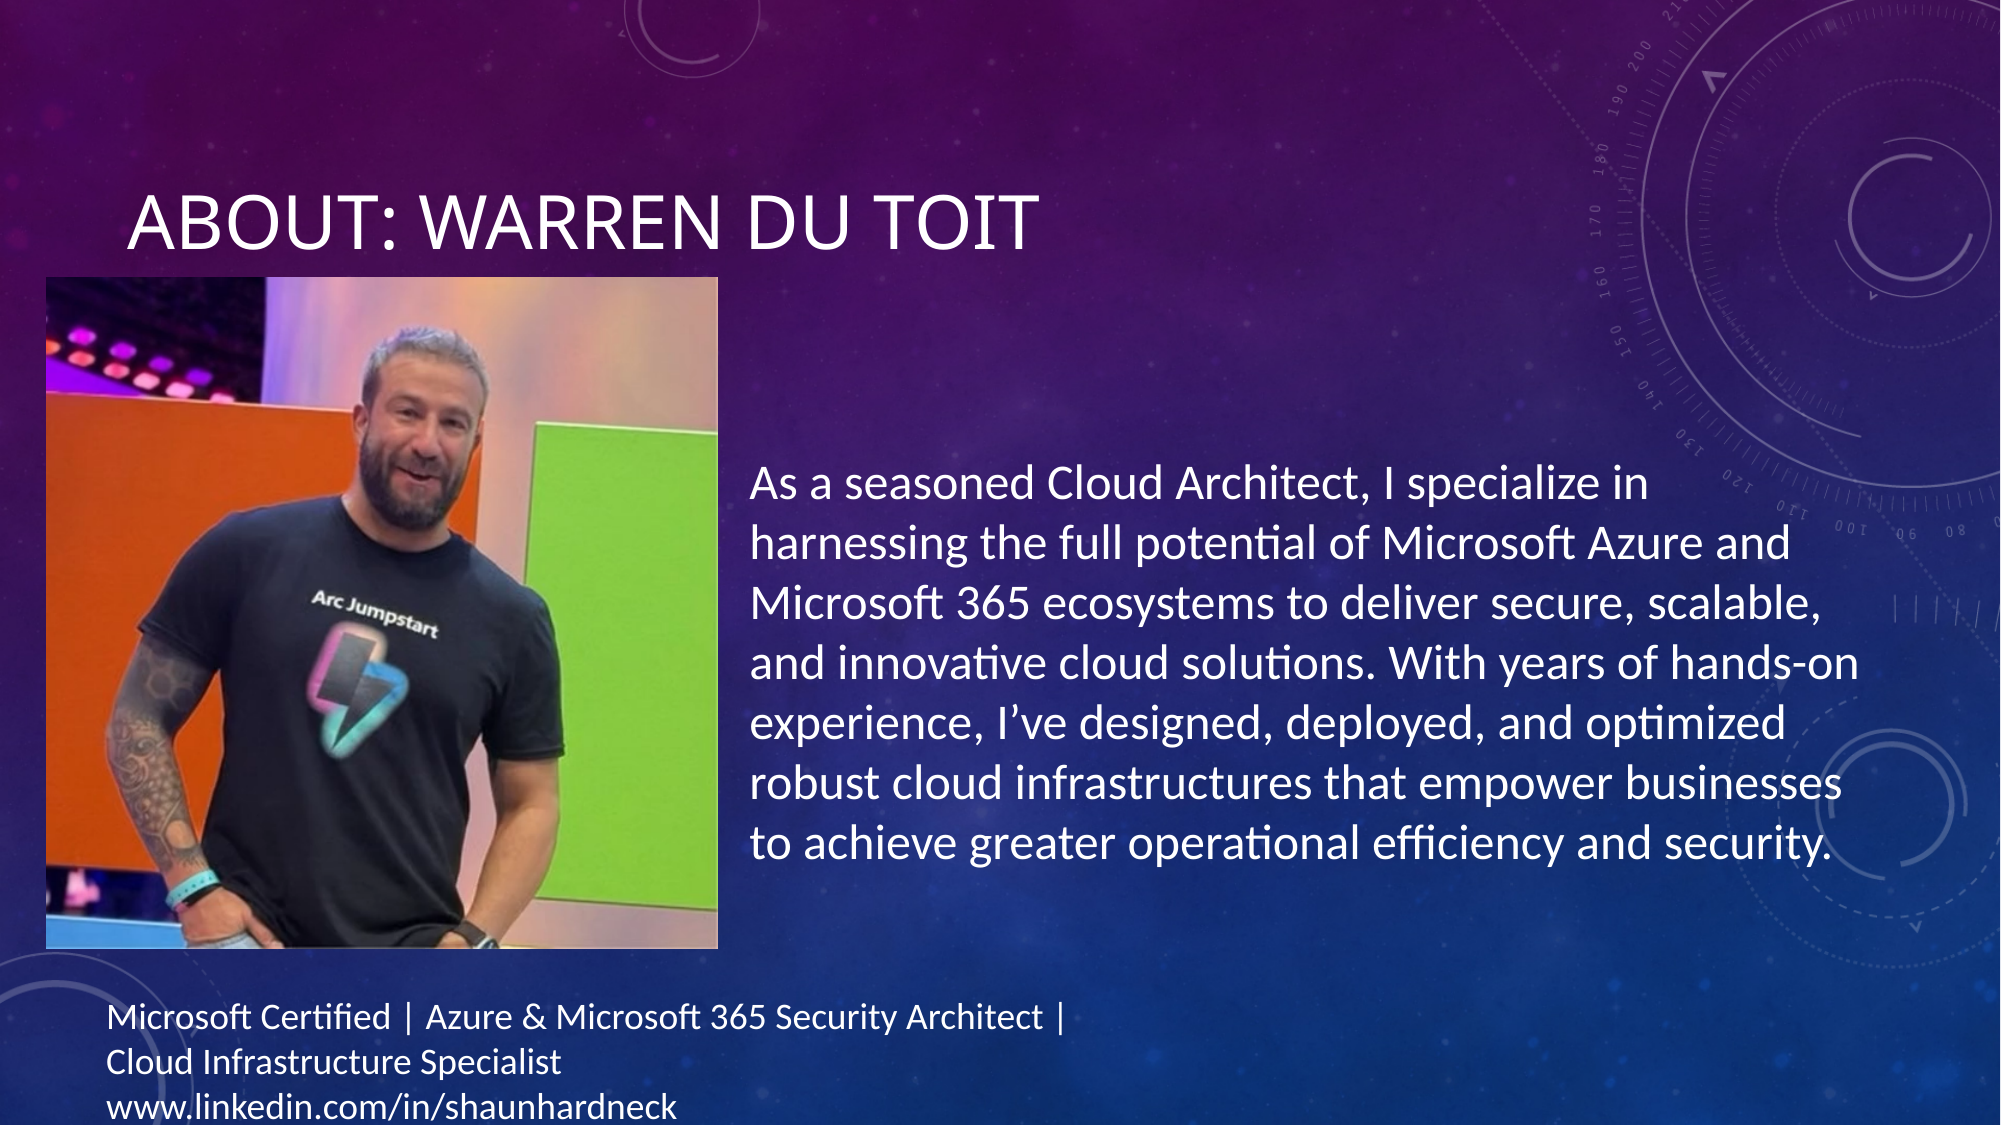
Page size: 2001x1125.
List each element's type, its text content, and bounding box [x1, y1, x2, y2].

text_box Microsoft Certified | Azure & Microsoft 365 Security Architect | Cloud Infrastructure Specialist www.linkedin.com/in/shaunhardneck [91, 984, 1092, 1125]
picture [0, 0, 2001, 1125]
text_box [45, 276, 719, 950]
title About: Warren du Toit [112, 99, 1775, 339]
text_box As a seasoned Cloud Architect, I specialize in harnessing the full potential of Microsoft Azure and Microsoft 365 ecosystems to deliver secure, scalable, and innovative cloud solutions. With years of hands-on experience, I’ve designed, deployed, and optimized robust cloud infrastructures that empower businesses to achieve greater operational efficiency and security. [734, 442, 1885, 877]
